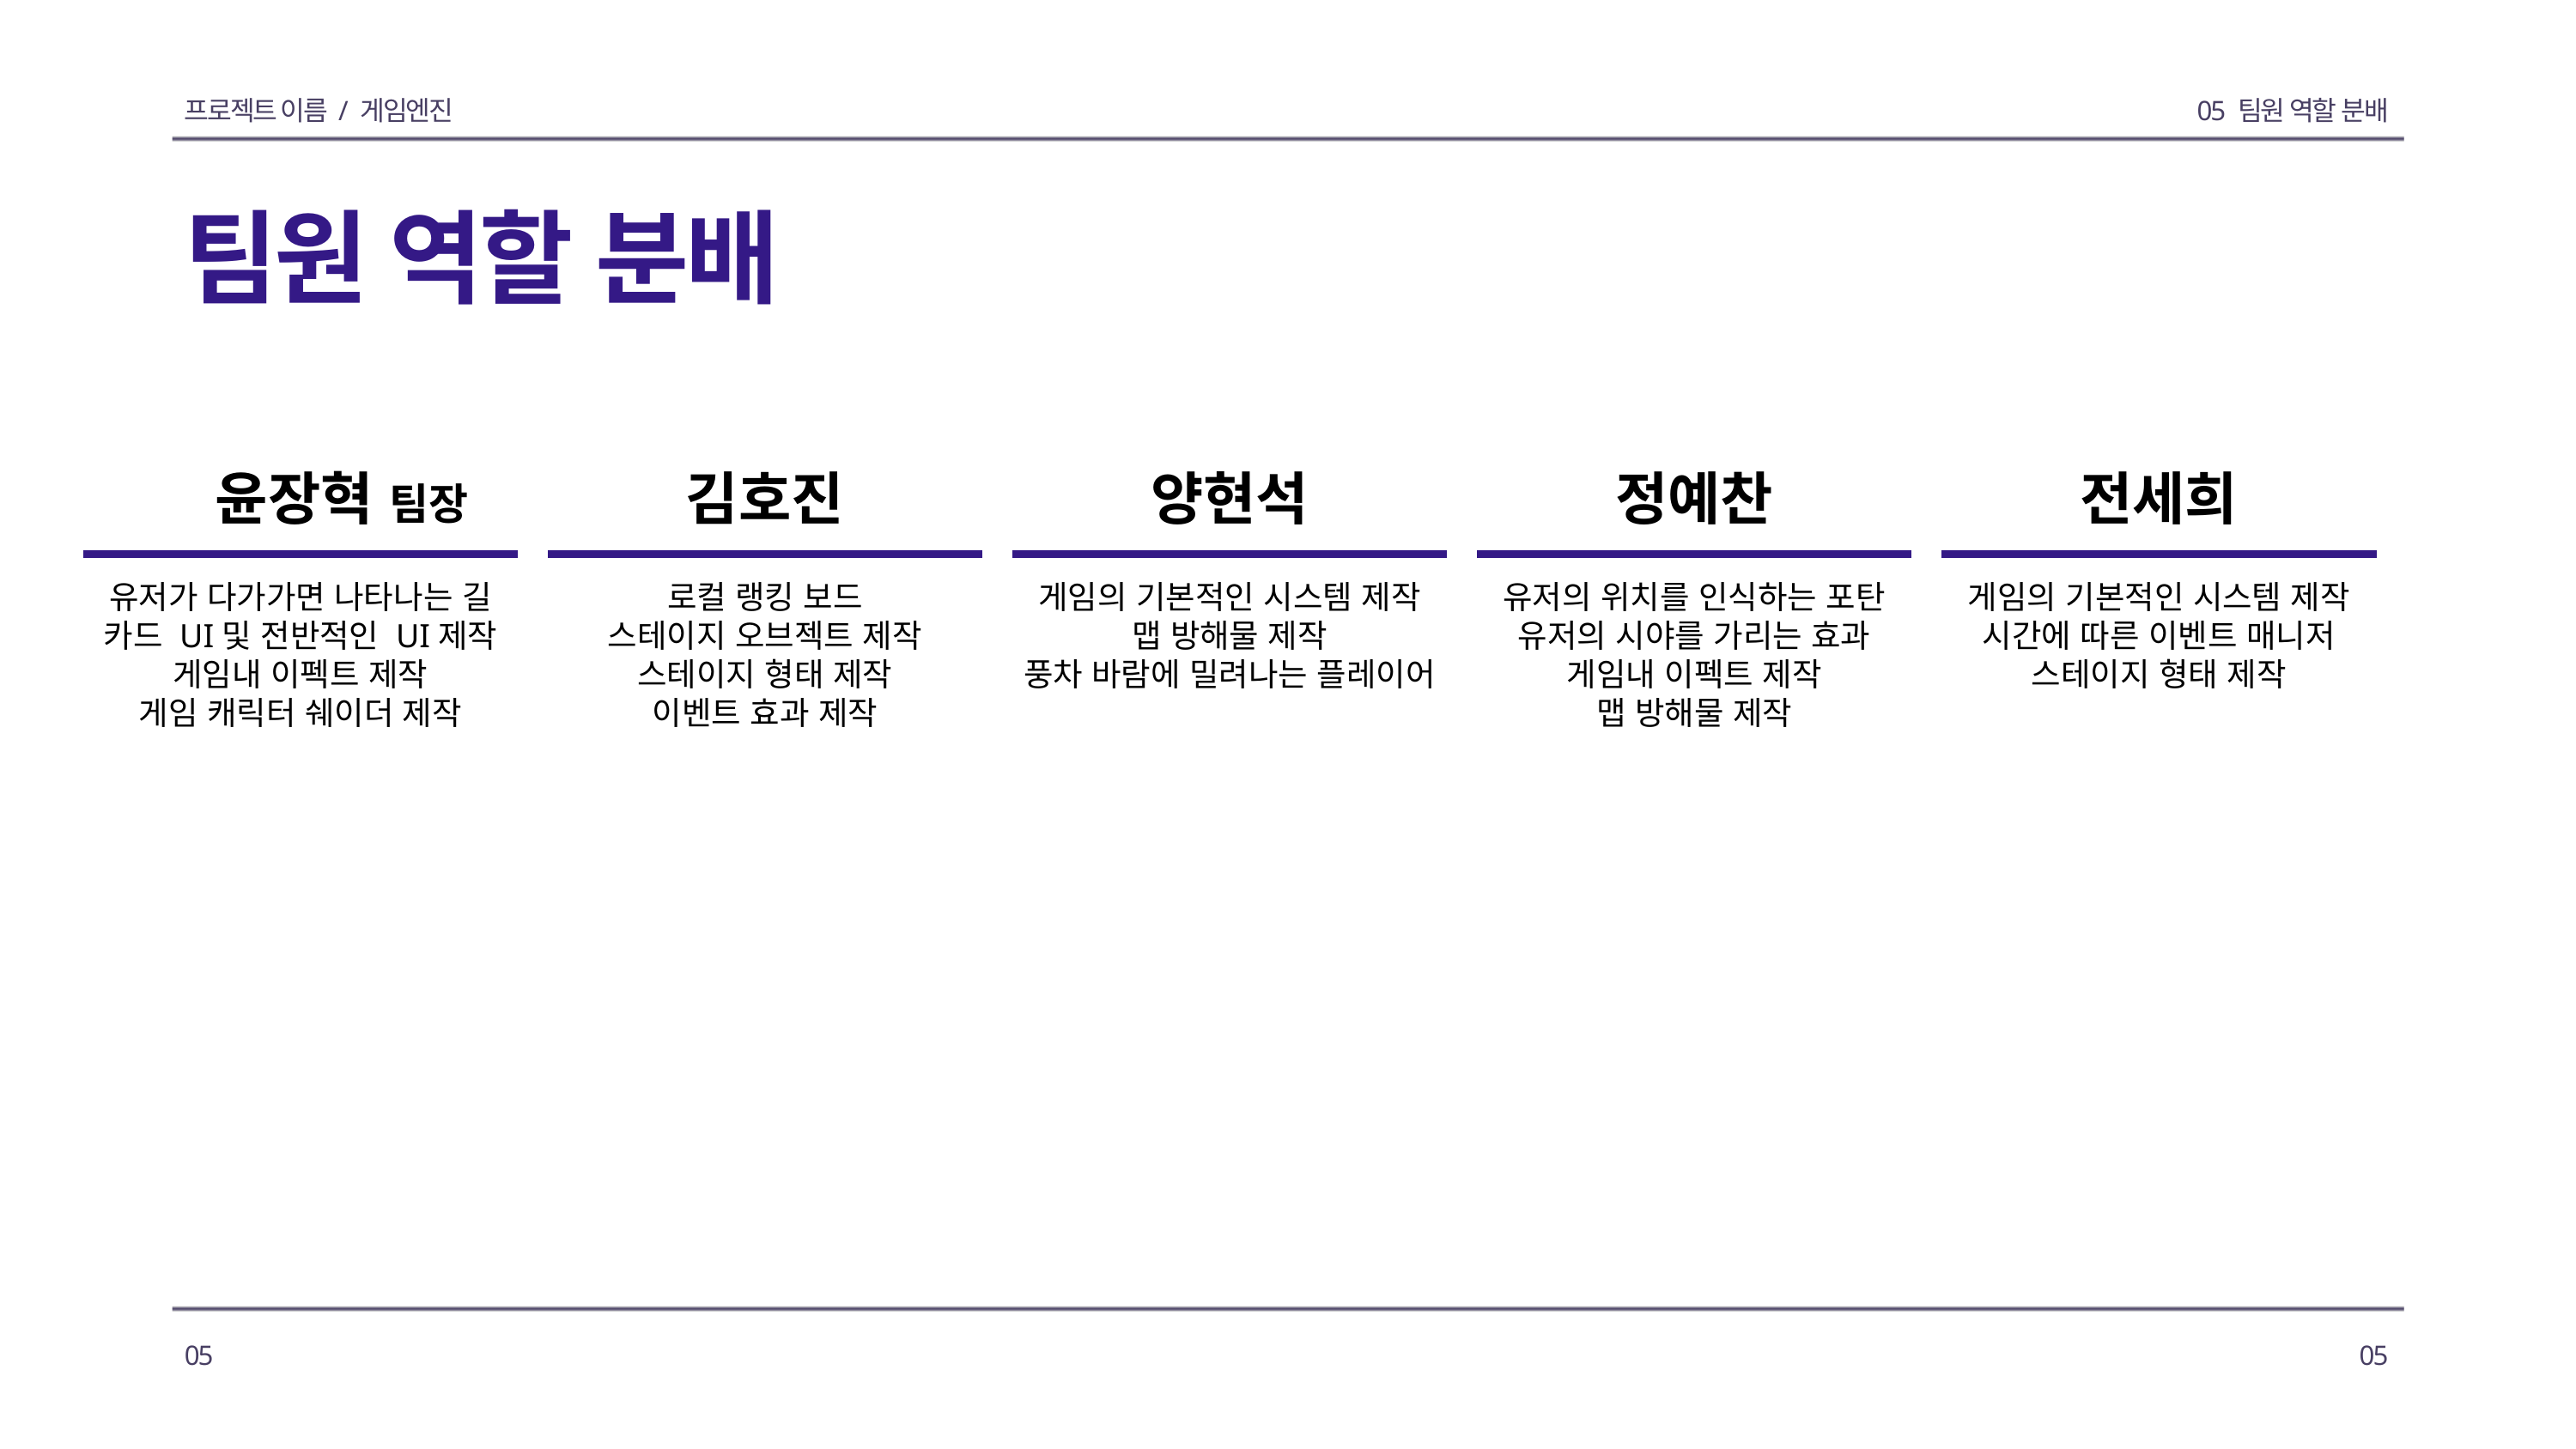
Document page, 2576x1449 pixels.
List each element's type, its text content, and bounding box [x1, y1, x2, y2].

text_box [1468, 455, 1921, 740]
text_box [1927, 455, 2391, 701]
text_box 프로젝트 이름 / 게임엔진 [172, 87, 913, 131]
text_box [171, 132, 2404, 146]
text_box 05 팀원 역할 분배 [1276, 87, 2402, 130]
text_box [75, 455, 526, 740]
text_box 05 [172, 1331, 534, 1377]
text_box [171, 1302, 2404, 1315]
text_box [547, 455, 983, 740]
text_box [987, 455, 1467, 701]
text_box 05 [2236, 1331, 2402, 1377]
text_box 팀원 역할 분배 [172, 187, 1926, 323]
